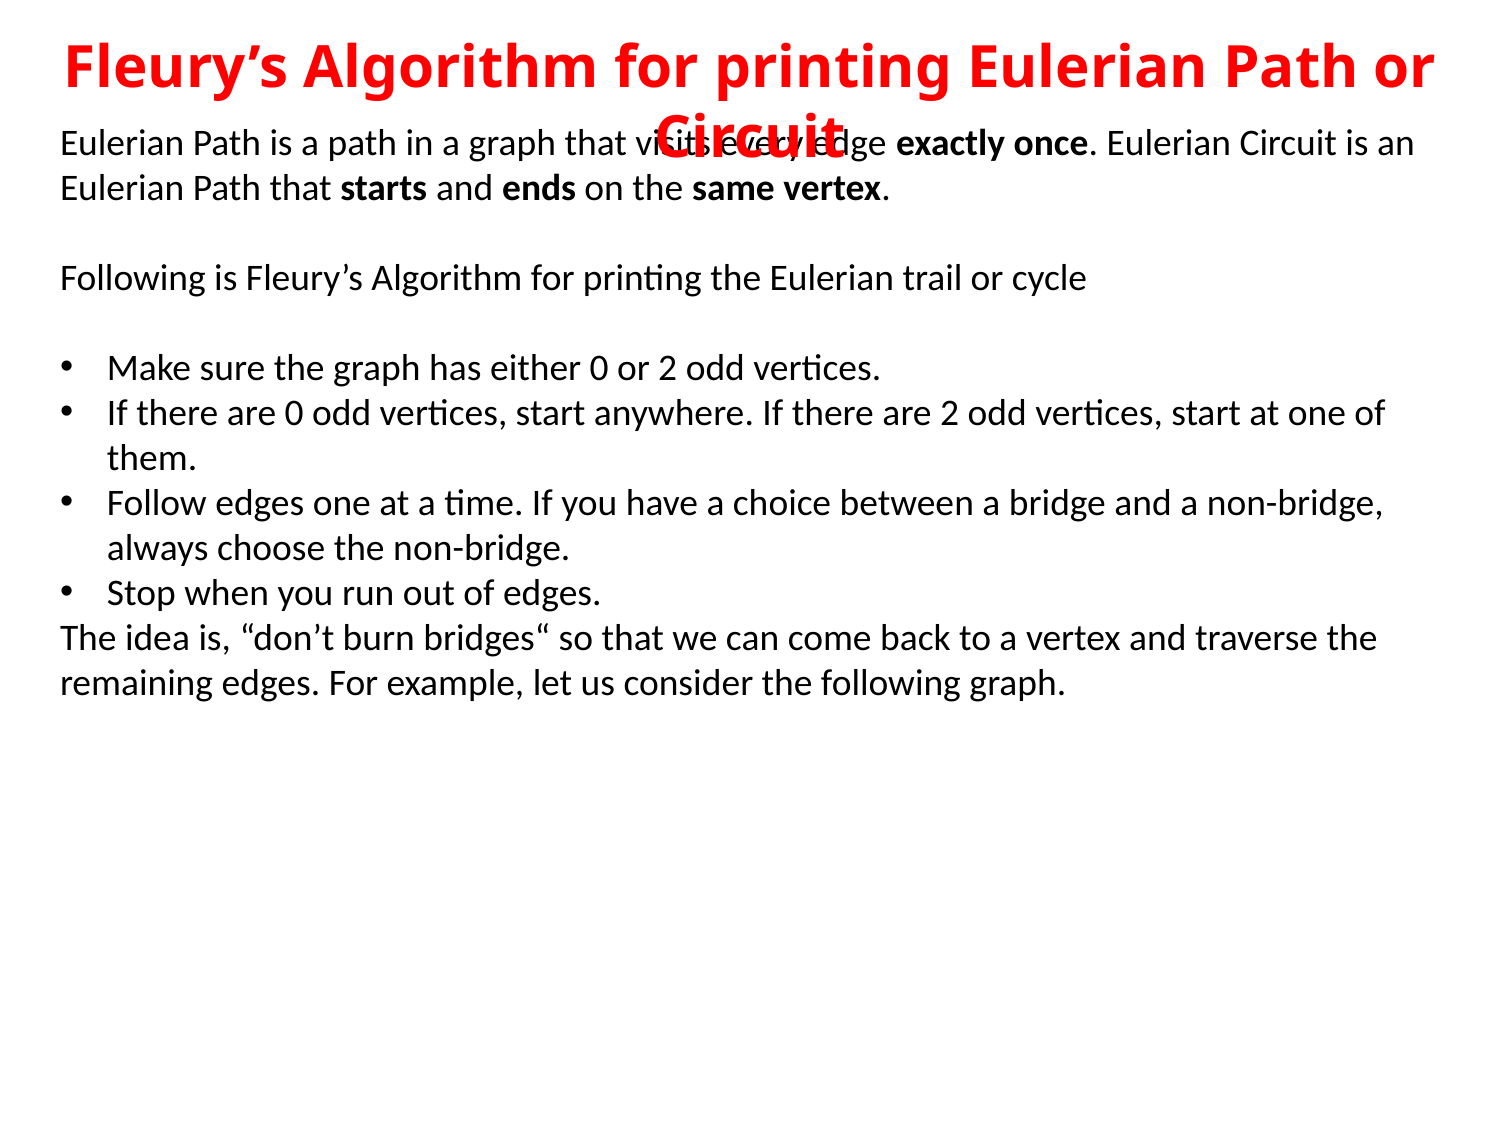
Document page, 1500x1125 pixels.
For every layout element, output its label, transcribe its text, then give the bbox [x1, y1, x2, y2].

text_box Fleury’s Algorithm for printing Eulerian Path or Circuit [0, 21, 1500, 177]
text_box Eulerian Path is a path in a graph that visits every edge exactly once. Eulerian Circuit is an Eulerian Path that starts and ends on the same vertex. Following is Fleury’s Algorithm for printing the Eulerian trail or cycle Make sure the graph has either 0 or 2 odd vertices. If there are 0 odd vertices, start anywhere. If there are 2 odd vertices, start at one of them. Follow edges one at a time. If you have a choice between a bridge and a non-bridge, always choose the non-bridge. Stop when you run out of edges. The idea is, “don’t burn bridges“ so that we can come back to a vertex and traverse the remaining edges. For example, let us consider the following graph. [45, 177, 1455, 711]
